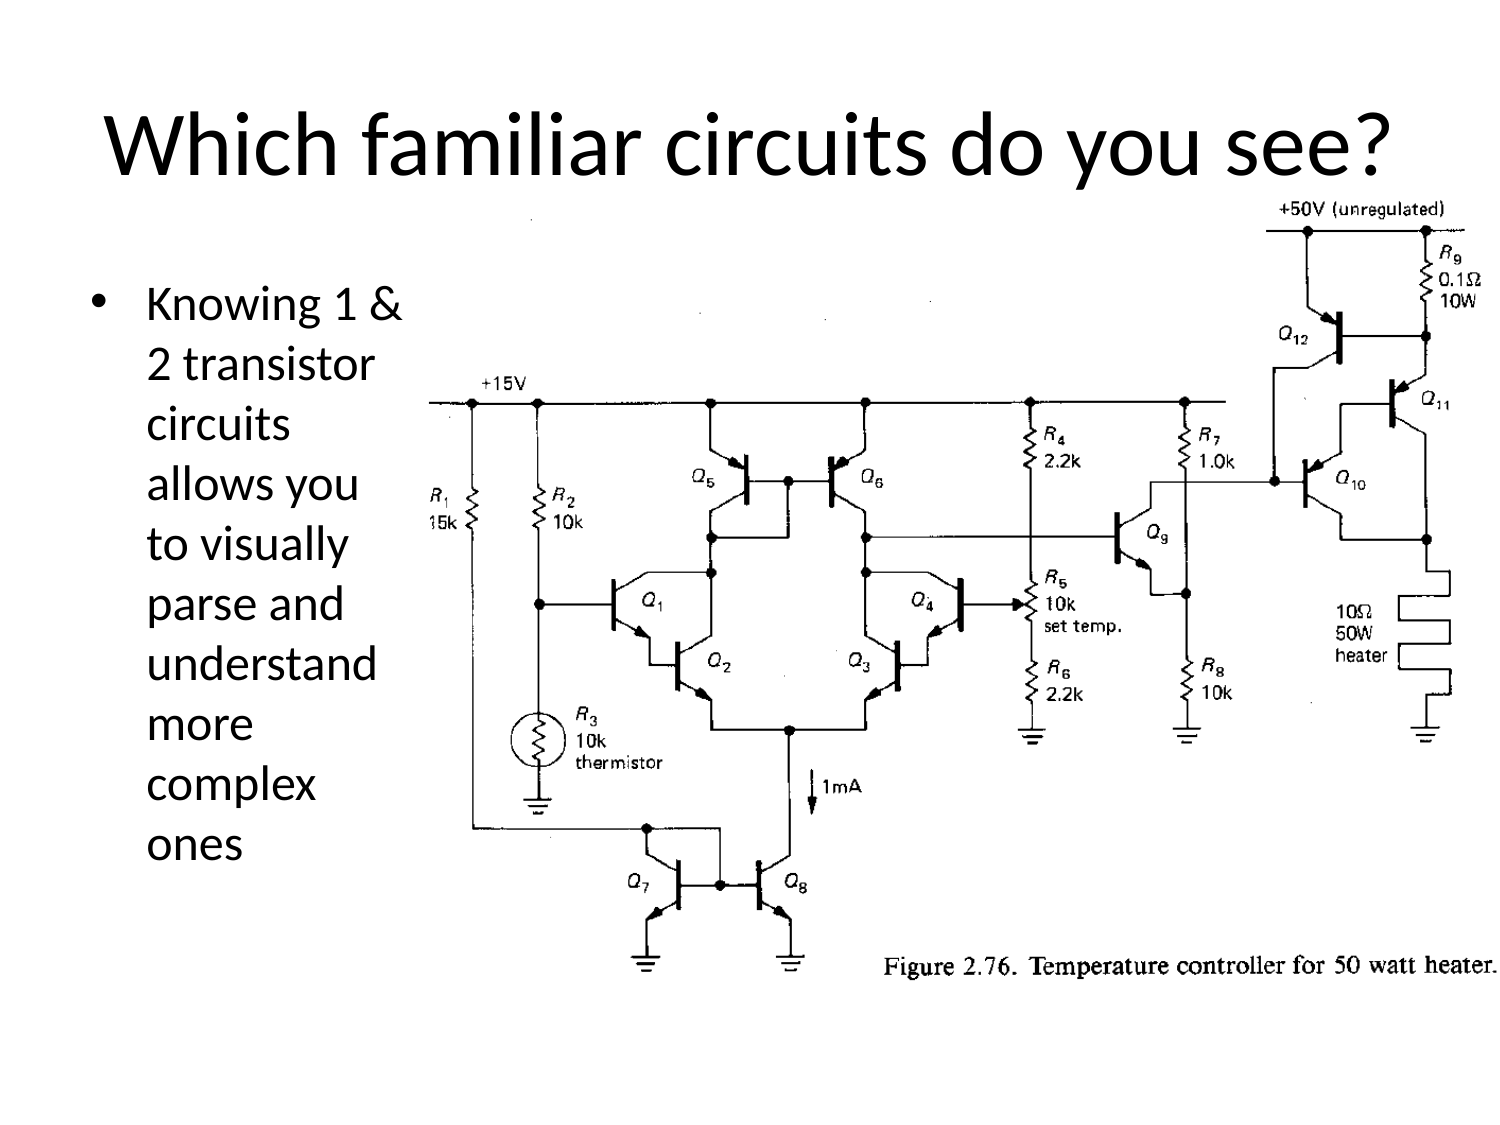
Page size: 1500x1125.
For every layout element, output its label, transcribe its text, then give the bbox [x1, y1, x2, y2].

picture [420, 187, 1500, 984]
title Which familiar circuits do you see? [74, 44, 1426, 233]
list Knowing 1 & 2 transistor circuits allows you to visually parse and understand more complex ones [74, 262, 422, 1006]
